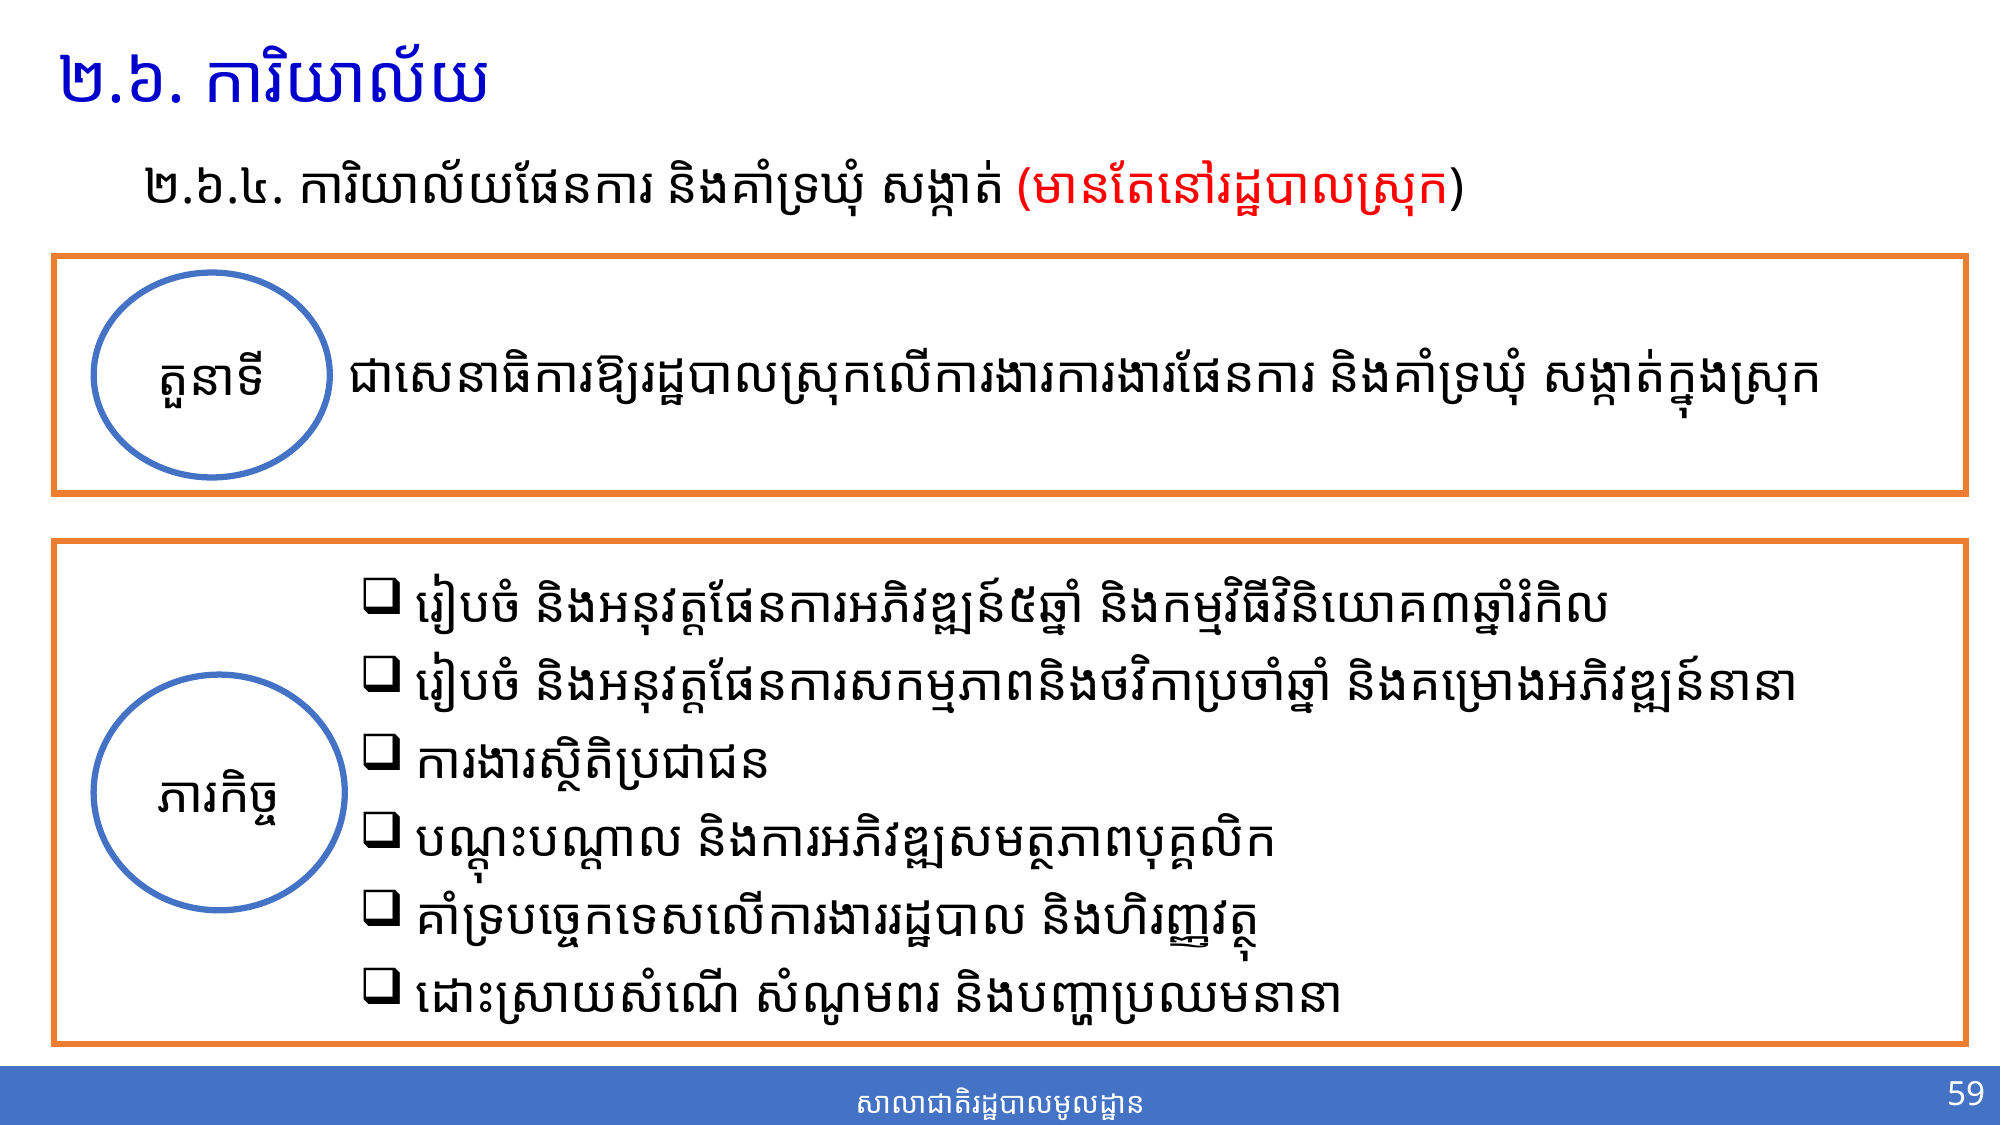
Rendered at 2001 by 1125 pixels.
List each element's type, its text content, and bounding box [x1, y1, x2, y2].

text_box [53, 256, 1979, 494]
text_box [53, 540, 2000, 1096]
slide_number 59 [1550, 1096, 2000, 1125]
text_box ២.៦. ការិយាល័យ [42, 23, 508, 124]
text_box ២.៦.៤. ការិយាល័យផែនការ និងគាំទ្រឃុំ សង្កាត់ (មានតែនៅរដ្ឋបាលស្រុក) [128, 145, 1645, 221]
